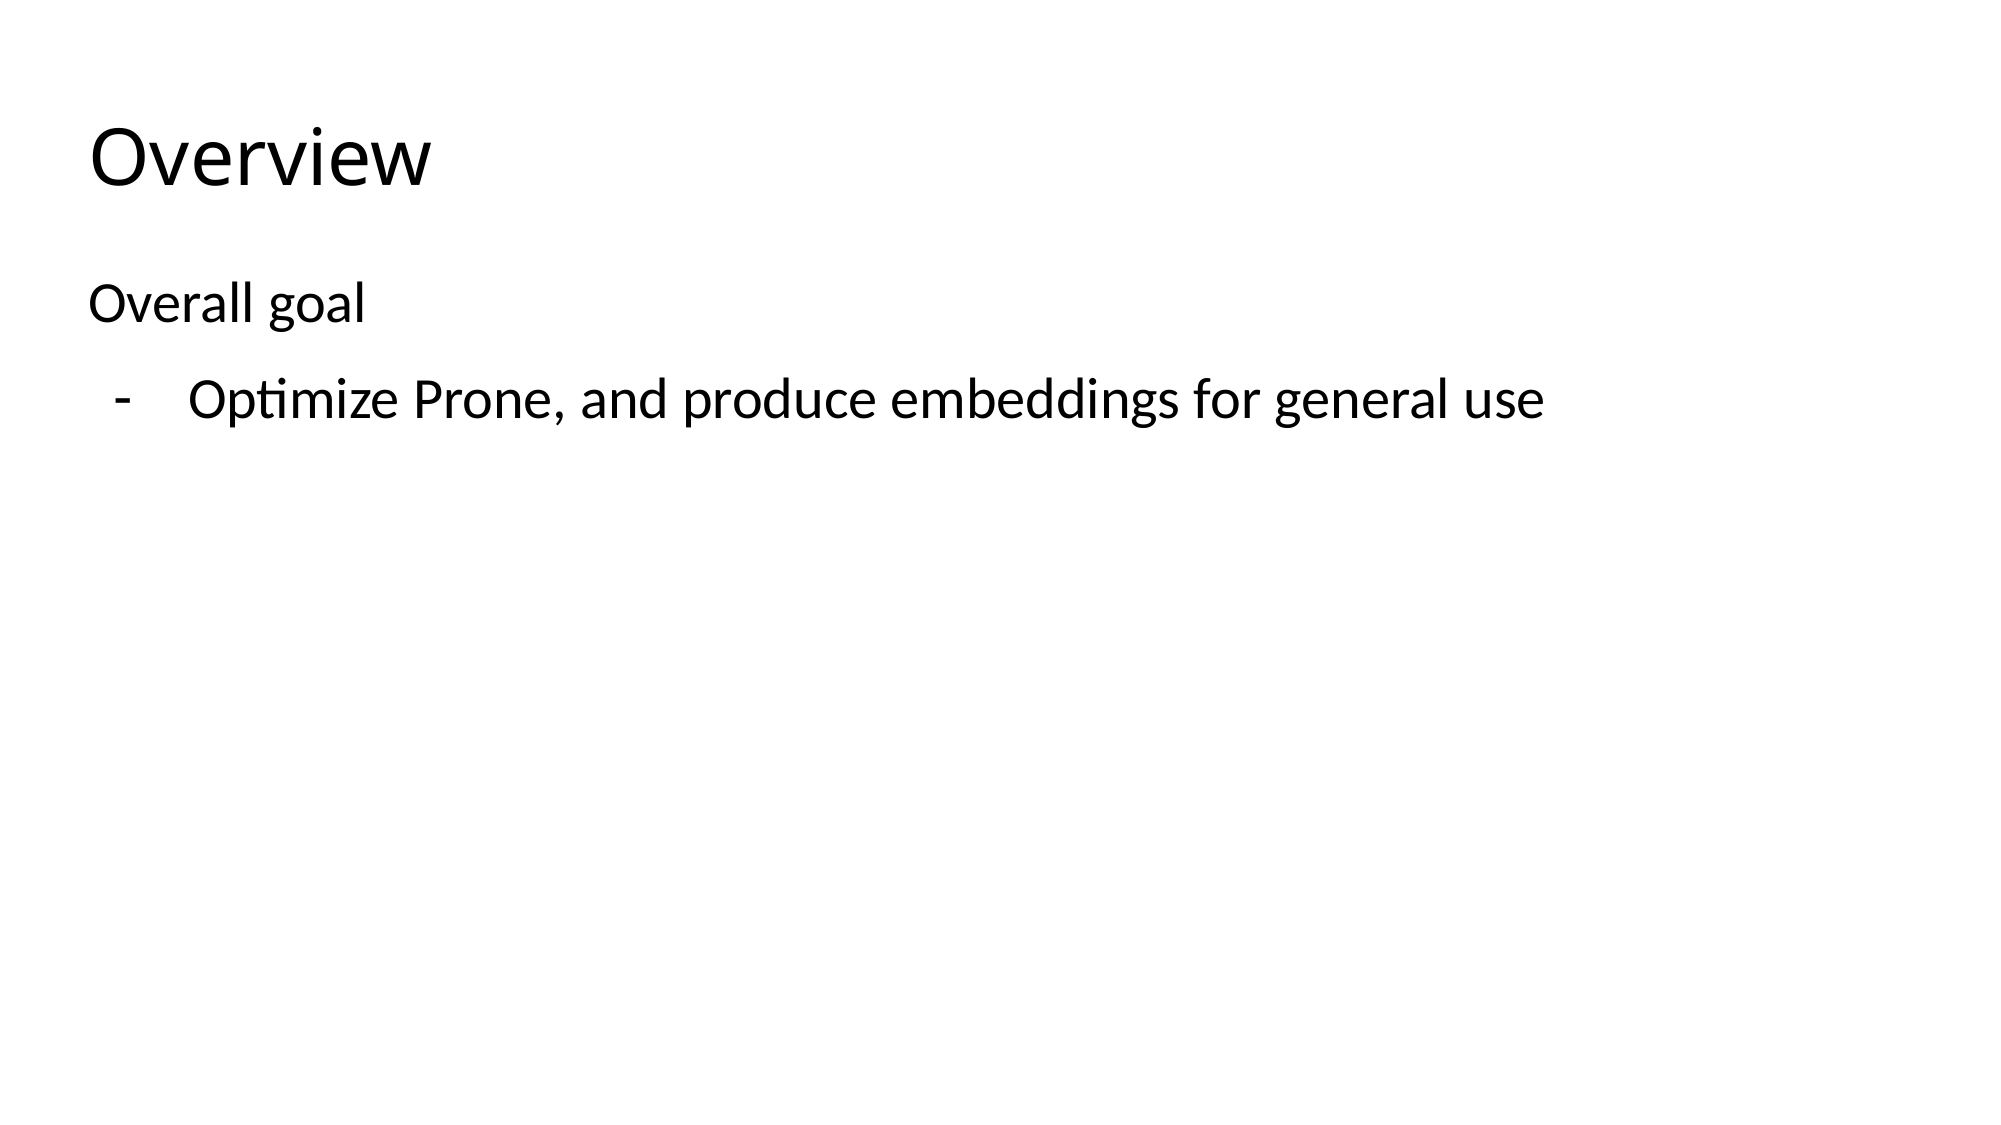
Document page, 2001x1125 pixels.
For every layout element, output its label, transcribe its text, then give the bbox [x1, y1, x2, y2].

list Overall goal Optimize Prone, and produce embeddings for general use [68, 252, 1932, 1000]
title Overview [68, 97, 1932, 223]
